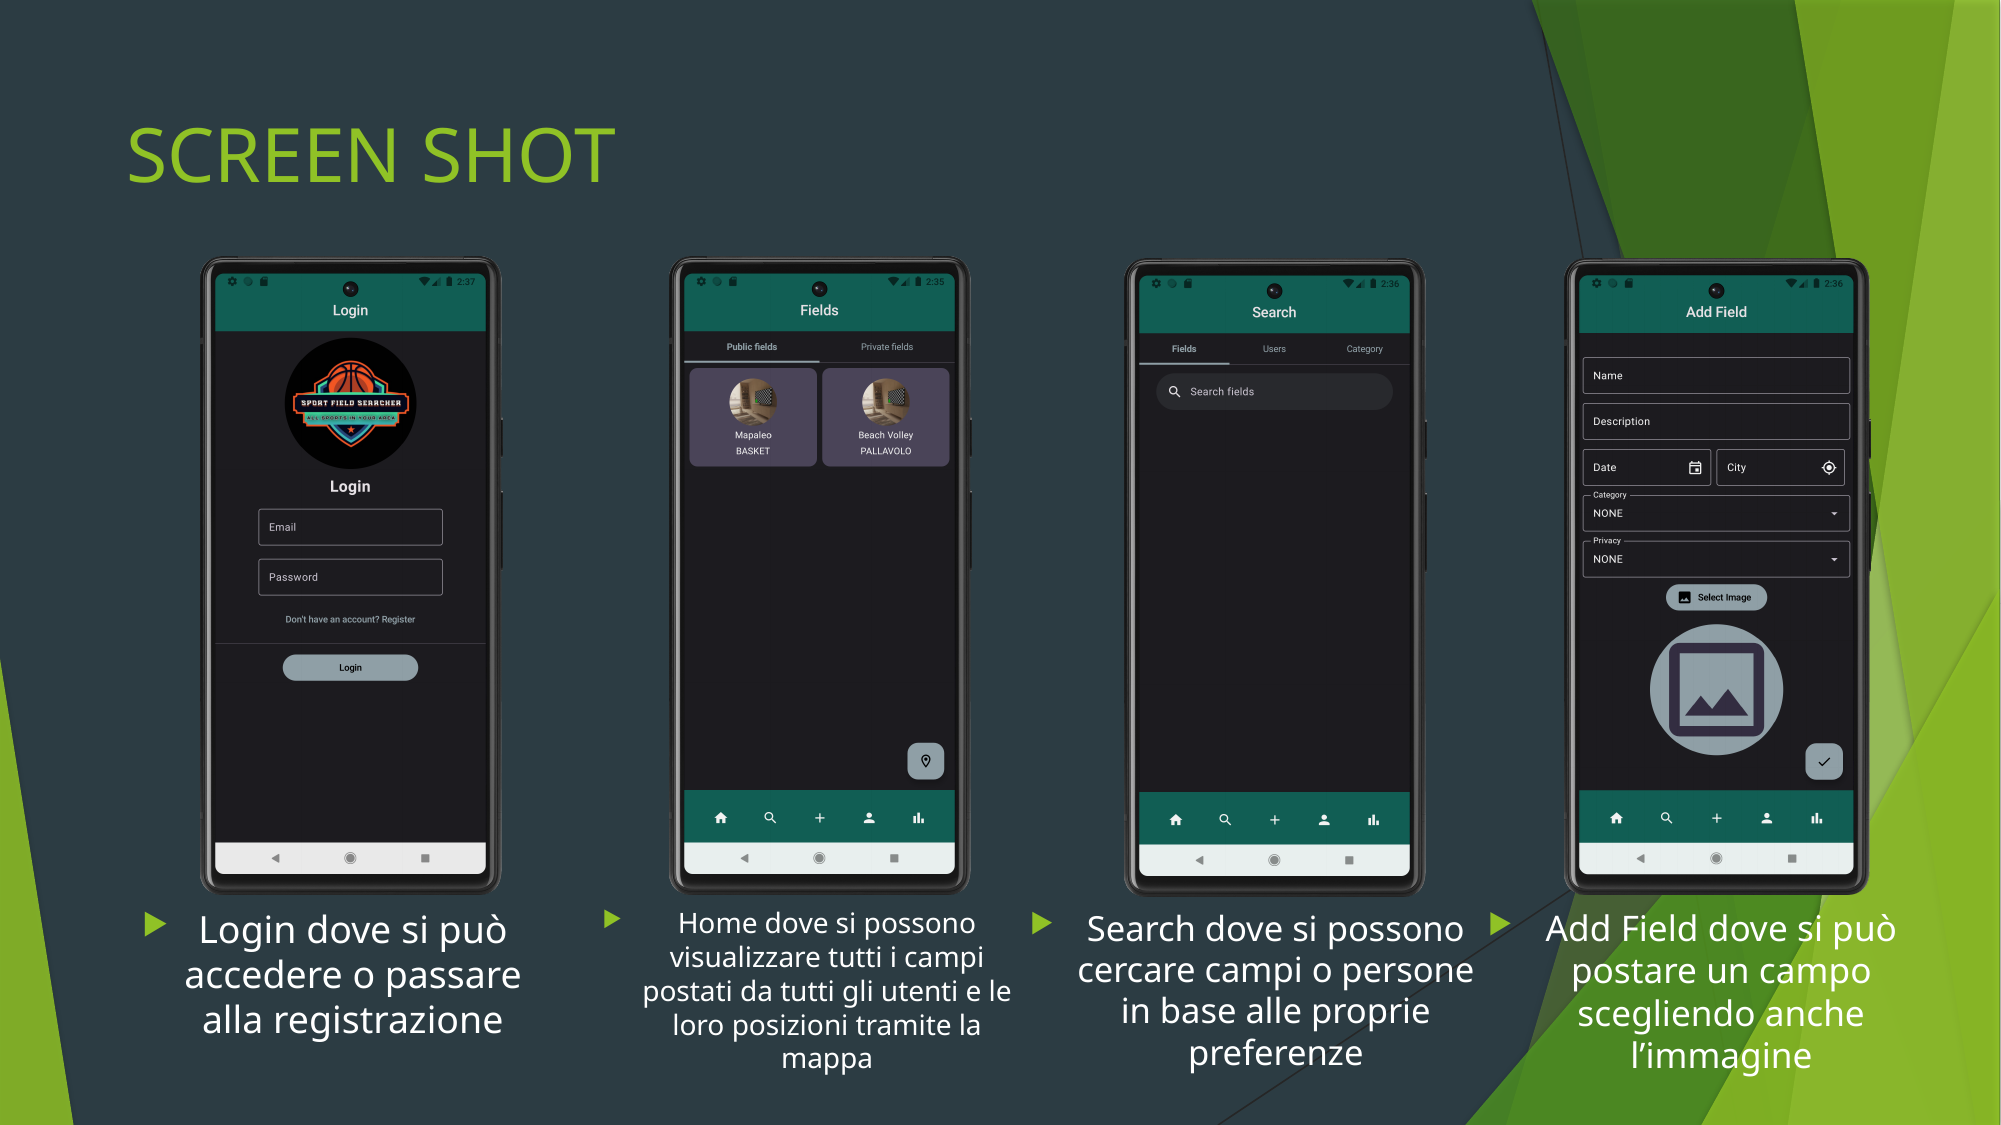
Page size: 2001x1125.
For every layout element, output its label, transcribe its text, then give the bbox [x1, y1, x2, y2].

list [1564, 257, 1871, 896]
text_box Login dove si può accedere o passare alla registrazione [82, 898, 559, 1083]
text_box Search dove si possono cercare campi o persone in base alle proprie preferenze [1007, 899, 1493, 1083]
title SCREEN SHOT [111, 99, 1522, 317]
picture [199, 255, 503, 896]
picture [1123, 257, 1428, 898]
picture [668, 255, 973, 896]
text_box Home dove si possono visualizzare tutti i campi postati da tutti gli utenti e le loro posizioni tramite la mappa [559, 898, 1046, 1083]
text_box Add Field dove si può postare un campo scegliendo anche l’immagine [1493, 899, 1938, 1083]
